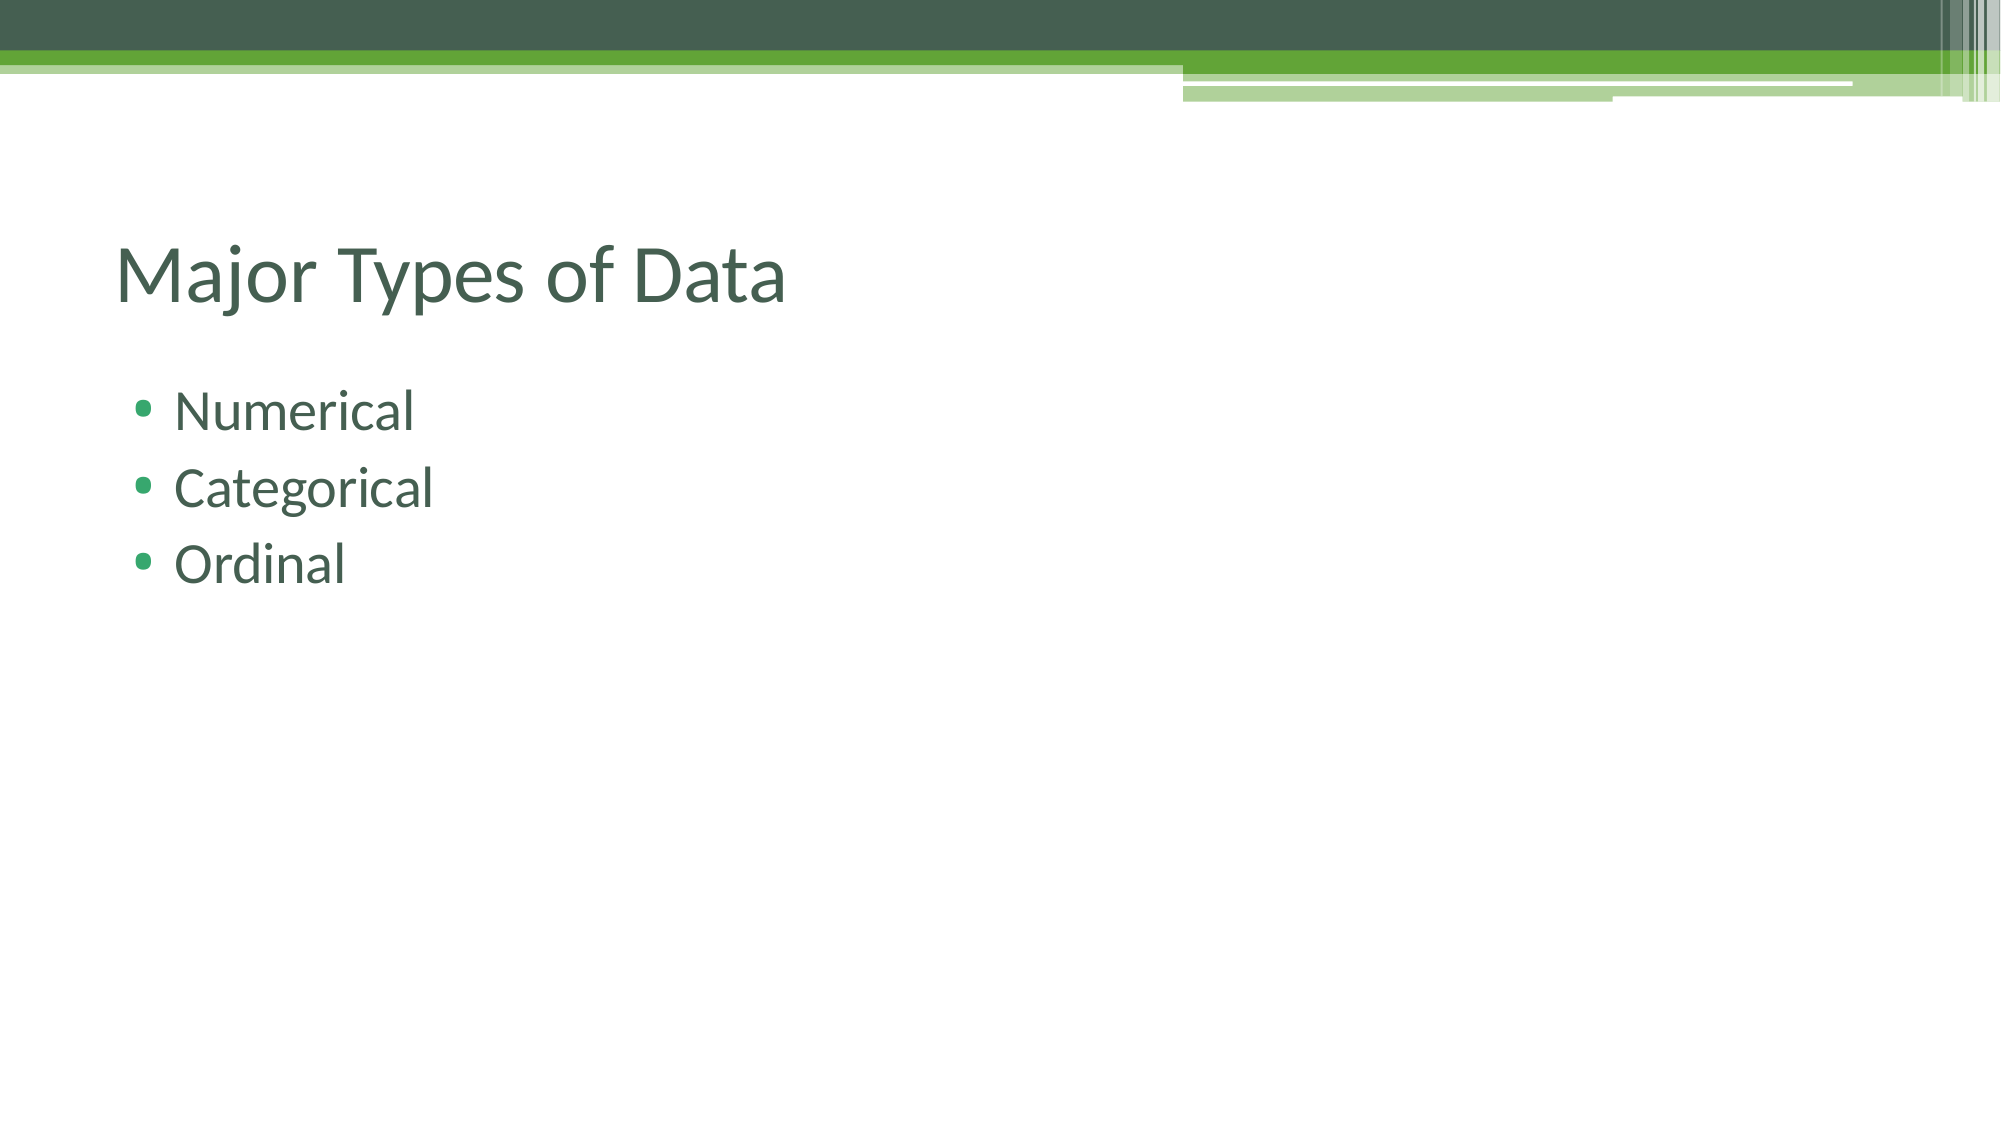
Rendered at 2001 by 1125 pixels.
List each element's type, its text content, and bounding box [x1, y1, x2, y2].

title Major Types of Data [112, 217, 797, 408]
text_box Numerical Categorical Ordinal [130, 408, 441, 595]
